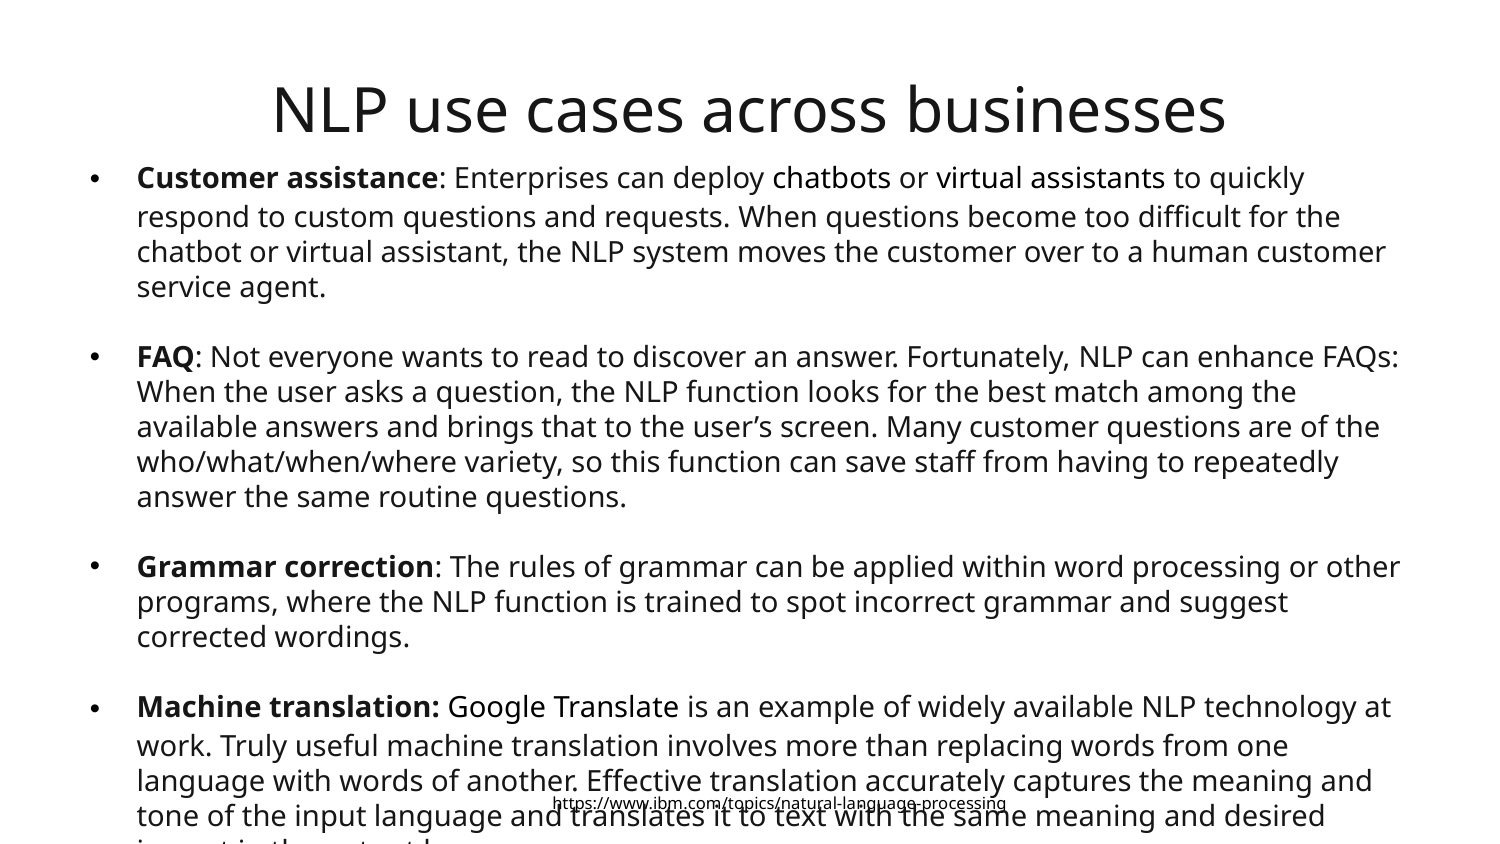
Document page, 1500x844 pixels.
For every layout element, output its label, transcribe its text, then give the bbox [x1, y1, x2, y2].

title NLP use cases across businesses [75, 67, 1425, 147]
text_box Customer assistance: Enterprises can deploy chatbots or virtual assistants to quickly respond to custom questions and requests. When questions become too difficult for the chatbot or virtual assistant, the NLP system moves the customer over to a human customer service agent. FAQ: Not everyone wants to read to discover an answer. Fortunately, NLP can enhance FAQs: When the user asks a question, the NLP function looks for the best match among the available answers and brings that to the user’s screen. Many customer questions are of the who/what/when/where variety, so this function can save staff from having to repeatedly answer the same routine questions. Grammar correction: The rules of grammar can be applied within word processing or other programs, where the NLP function is trained to spot incorrect grammar and suggest corrected wordings. Machine translation: Google Translate is an example of widely available NLP technology at work. Truly useful machine translation involves more than replacing words from one language with words of another. Effective translation accurately captures the meaning and tone of the input language and translates it to text with the same meaning and desired impact in the output language. [74, 151, 1425, 844]
